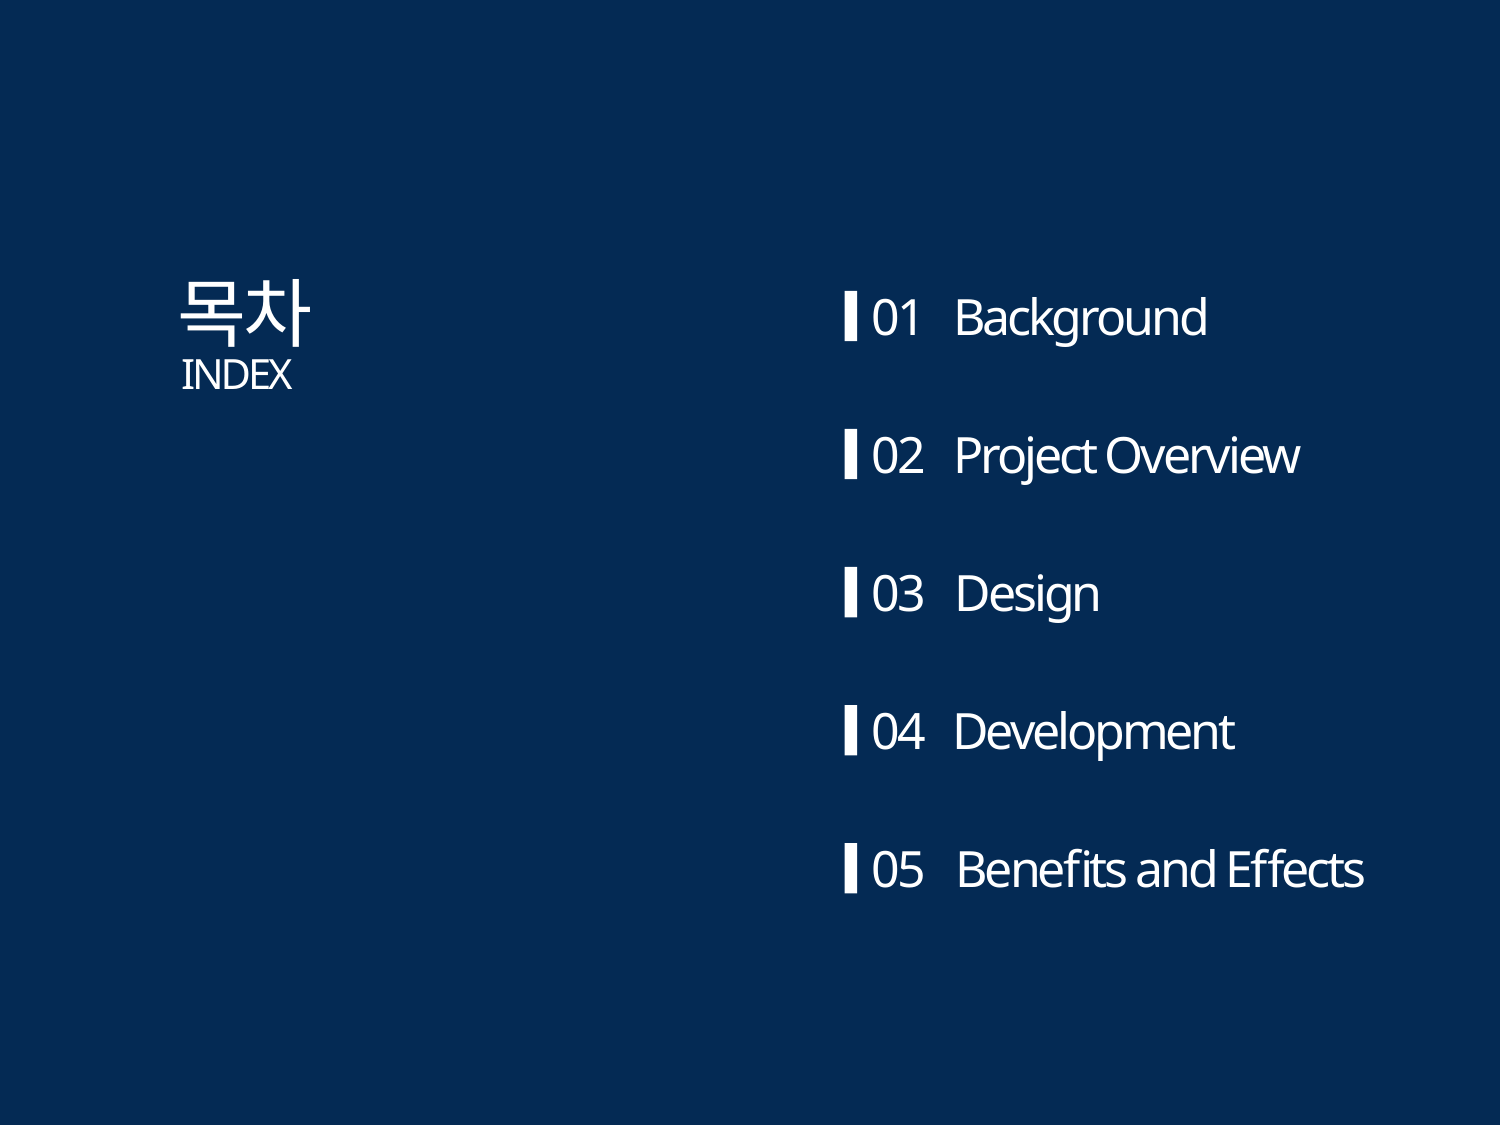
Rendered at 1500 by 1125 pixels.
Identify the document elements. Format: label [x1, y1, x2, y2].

text_box [844, 277, 1378, 906]
text_box [163, 258, 326, 406]
